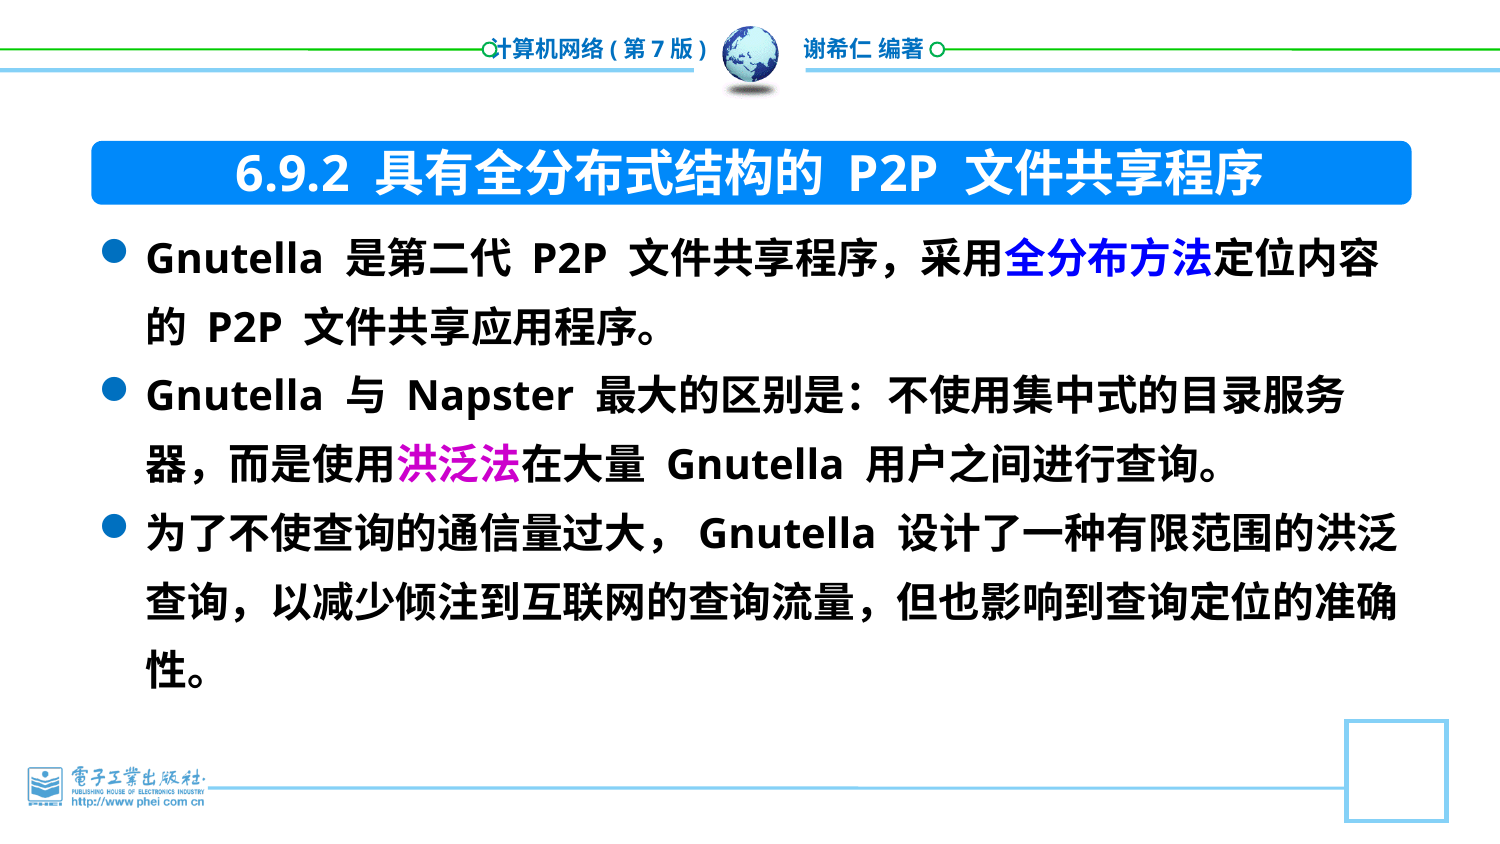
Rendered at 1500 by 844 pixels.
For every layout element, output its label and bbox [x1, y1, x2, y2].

text_box [83, 133, 1419, 702]
picture [23, 764, 208, 809]
picture [720, 24, 780, 100]
